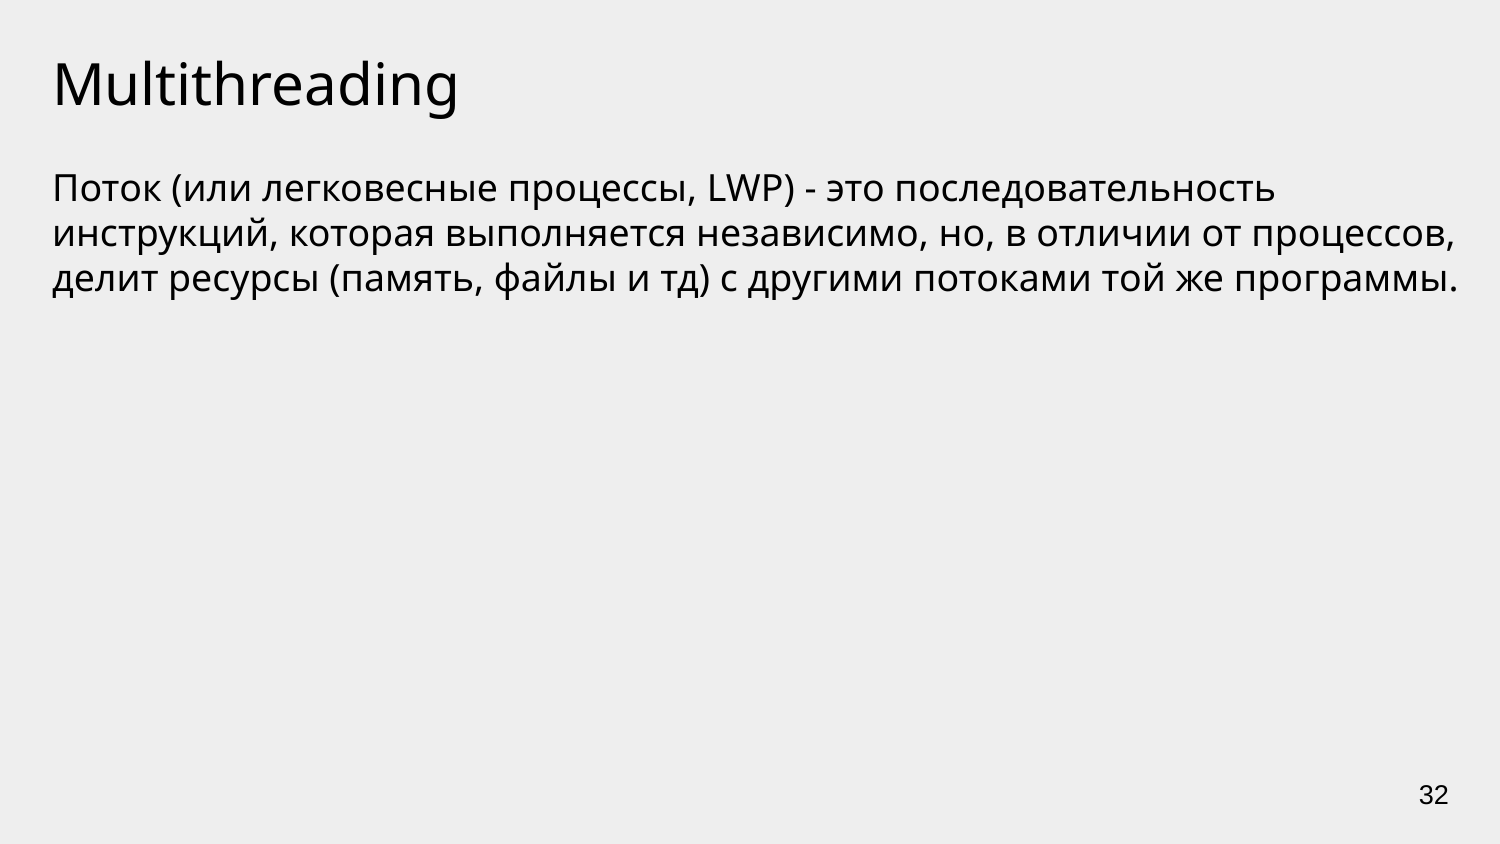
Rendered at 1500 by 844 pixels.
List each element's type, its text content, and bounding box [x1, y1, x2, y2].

list Поток (или легковесные процессы, LWP) - это последовательность инструкций, которая выполняется независимо, но, в отличии от процессов, делит ресурсы (память, файлы и тд) с другими потоками той же программы. [37, 149, 1480, 761]
slide_number ‹#› [1387, 762, 1480, 830]
title Multithreading [37, 32, 1477, 147]
